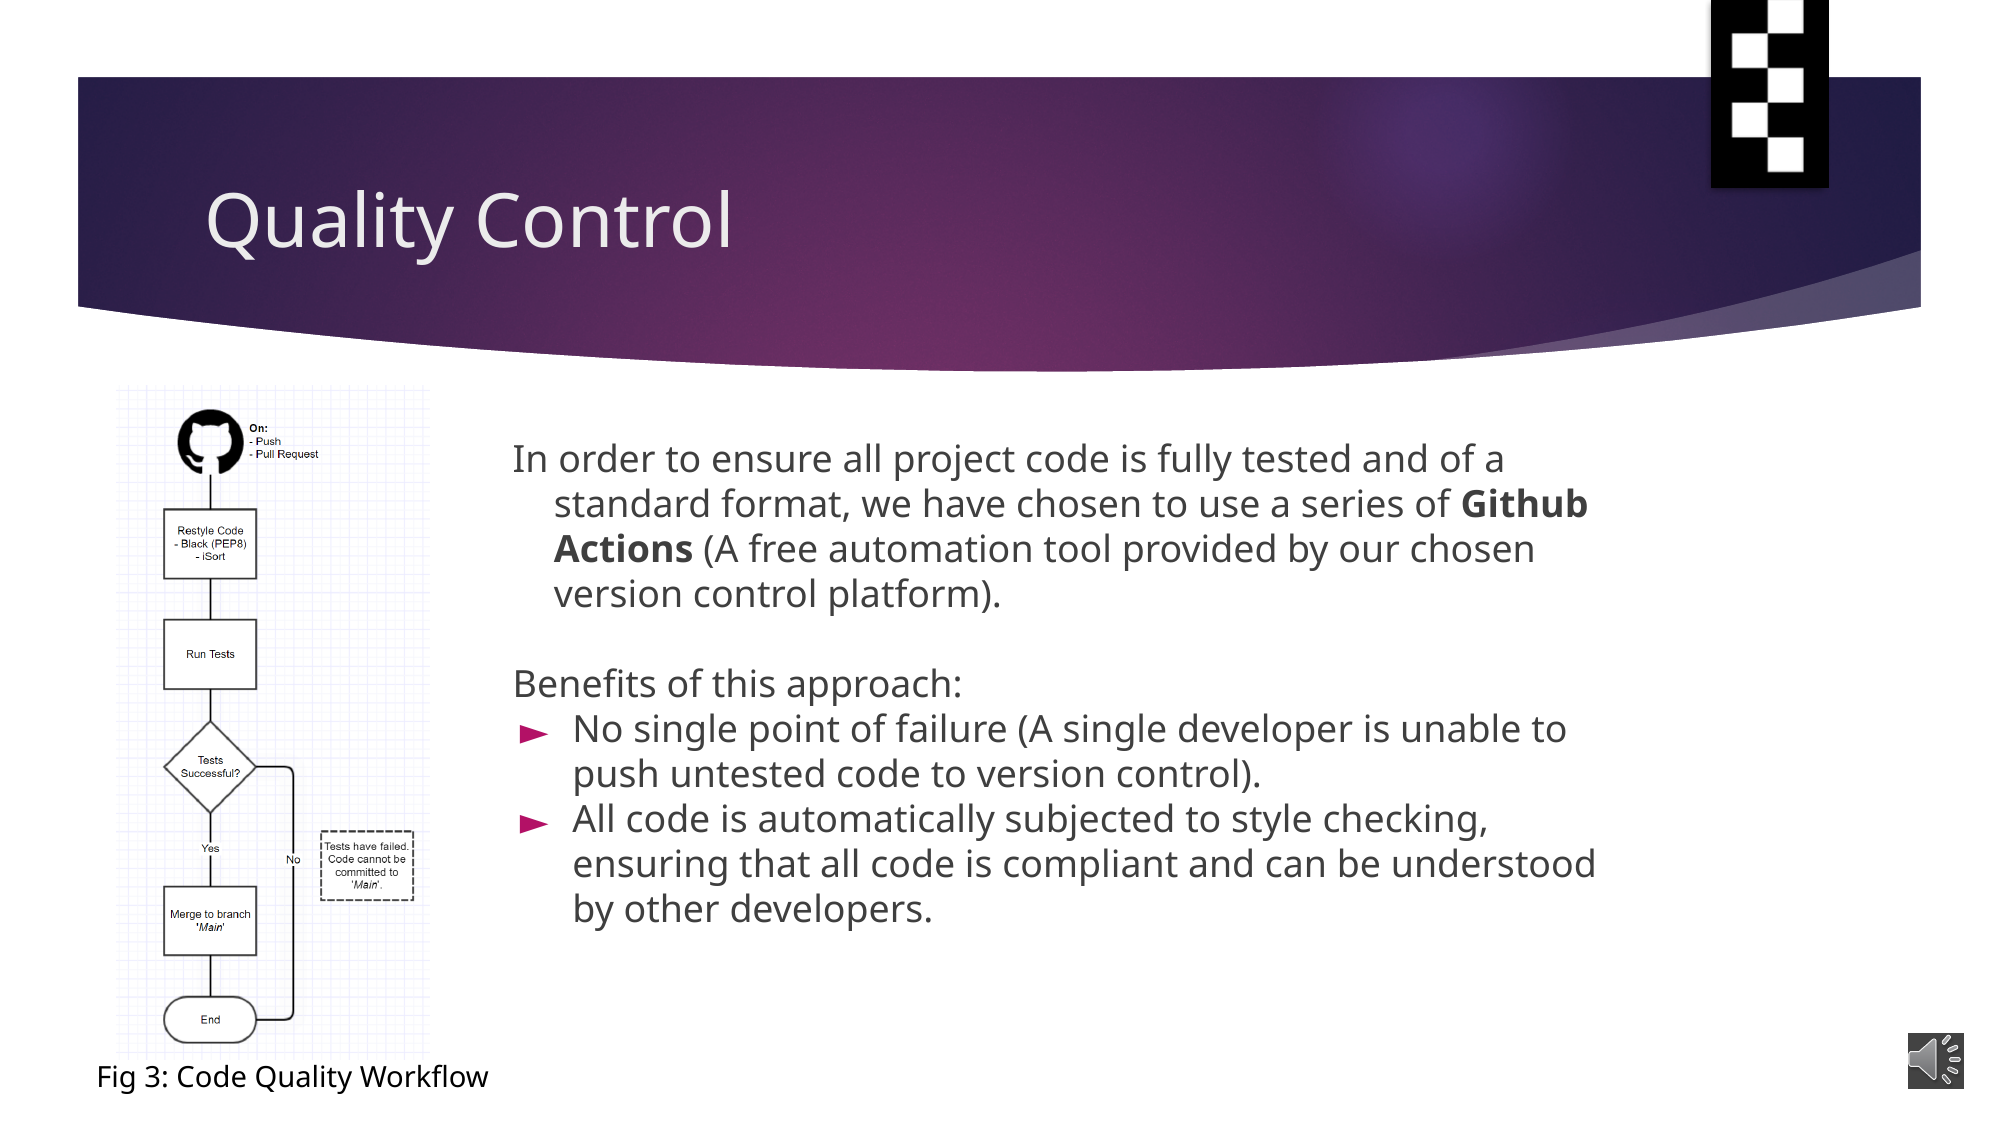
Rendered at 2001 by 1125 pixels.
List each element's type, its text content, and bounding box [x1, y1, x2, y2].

list In order to ensure all project code is fully tested and of a standard format, we have chosen to use a series of Github Actions (A free automation tool provided by our chosen version control platform). Benefits of this approach: No single point of failure (A single developer is unable to push untested code to version control). All code is automatically subjected to style checking, ensuring that all code is compliant and can be understood by other developers. [482, 427, 1638, 988]
picture [116, 385, 430, 1060]
text_box Fig 3: Code Quality Workflow [81, 1043, 1760, 1109]
picture [1907, 1032, 1965, 1090]
table_cell Low [1521, 315, 1734, 354]
picture [79, 0, 1920, 371]
title Quality Control [189, 159, 1627, 276]
